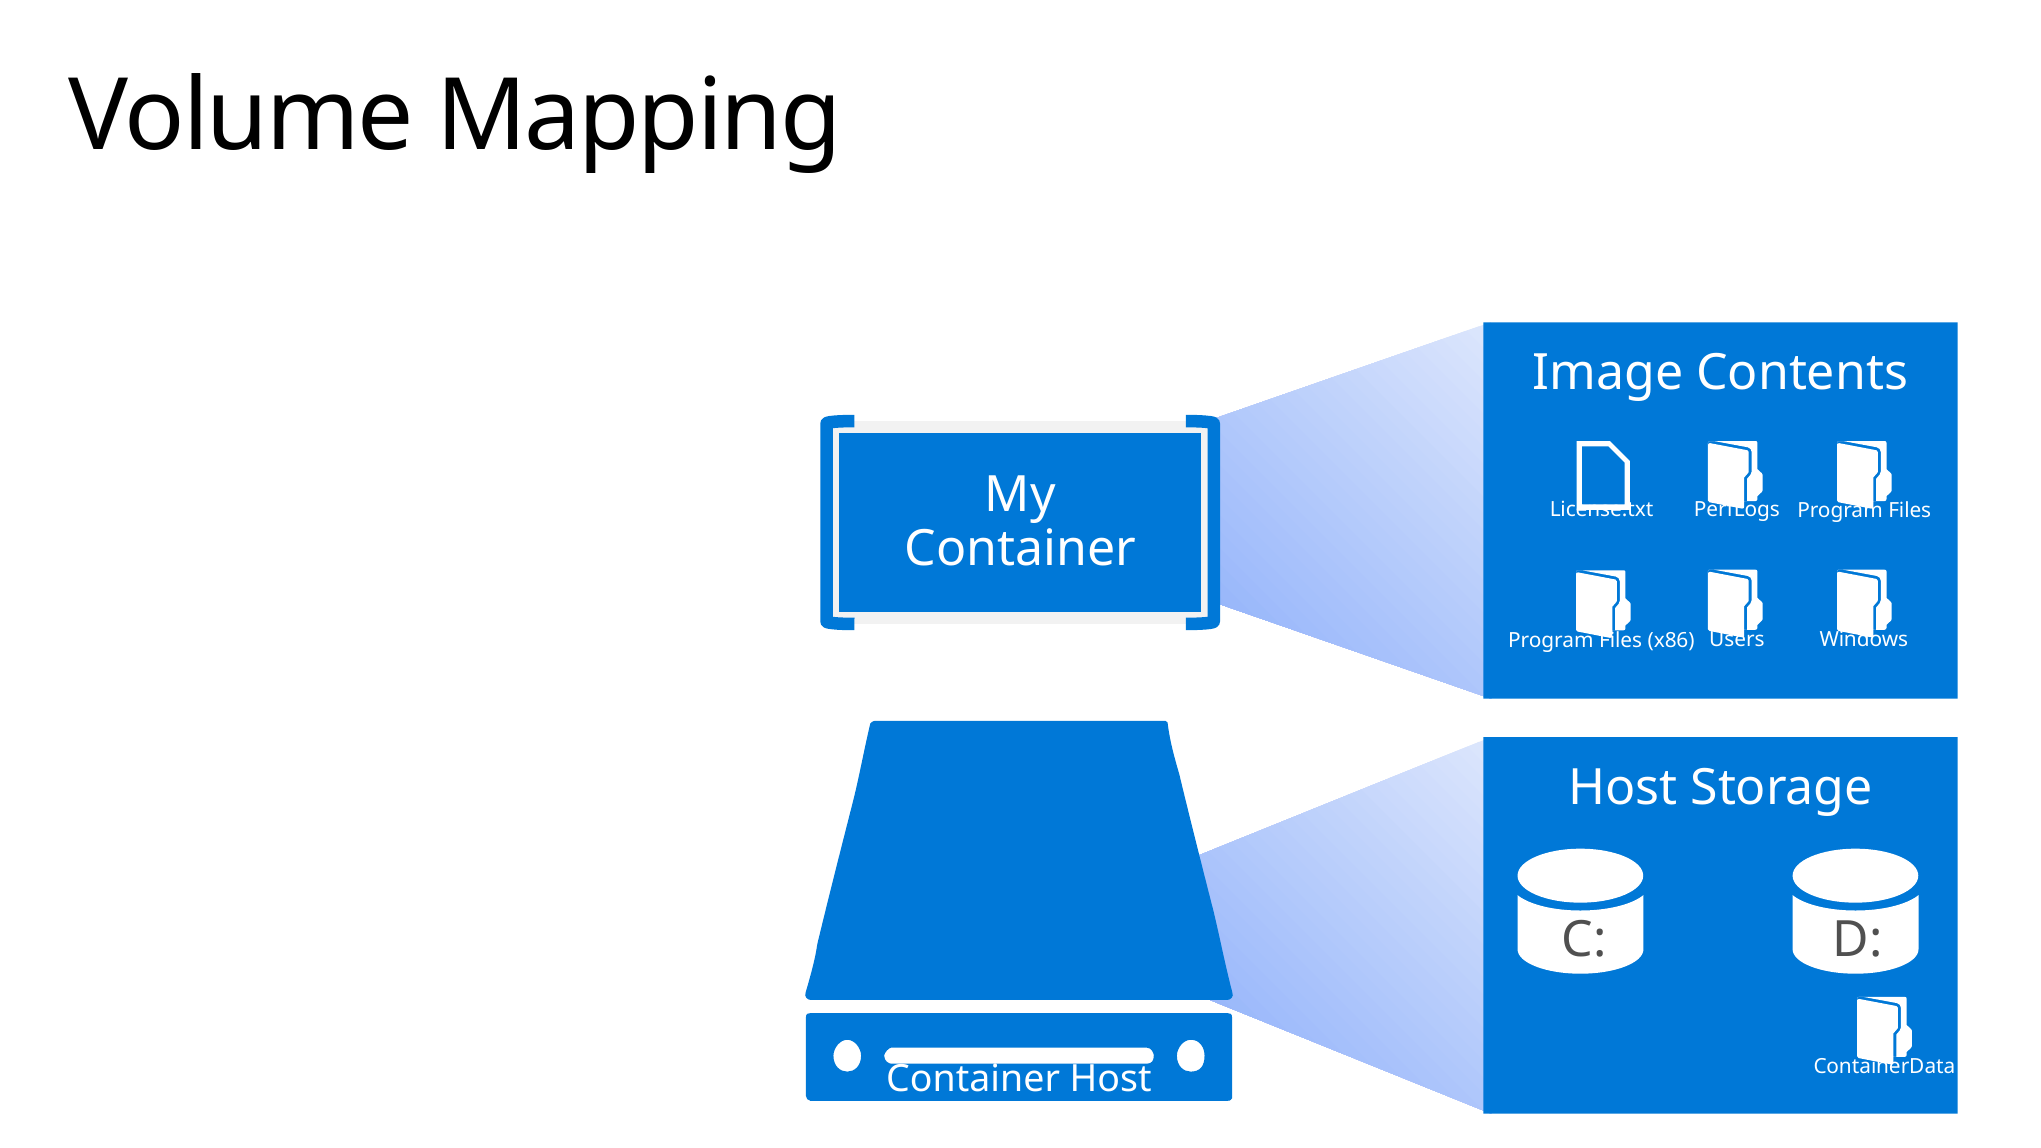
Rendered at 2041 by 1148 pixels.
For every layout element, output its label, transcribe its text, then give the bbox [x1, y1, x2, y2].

title Volume Mapping [45, 48, 1996, 199]
text_box [805, 1013, 1233, 1038]
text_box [1483, 736, 1982, 1116]
text_box [1200, 740, 1483, 1111]
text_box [1482, 321, 1959, 699]
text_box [826, 420, 1215, 625]
text_box [1217, 325, 1482, 696]
text_box Container Host [803, 1038, 1235, 1120]
text_box [805, 720, 1233, 1000]
